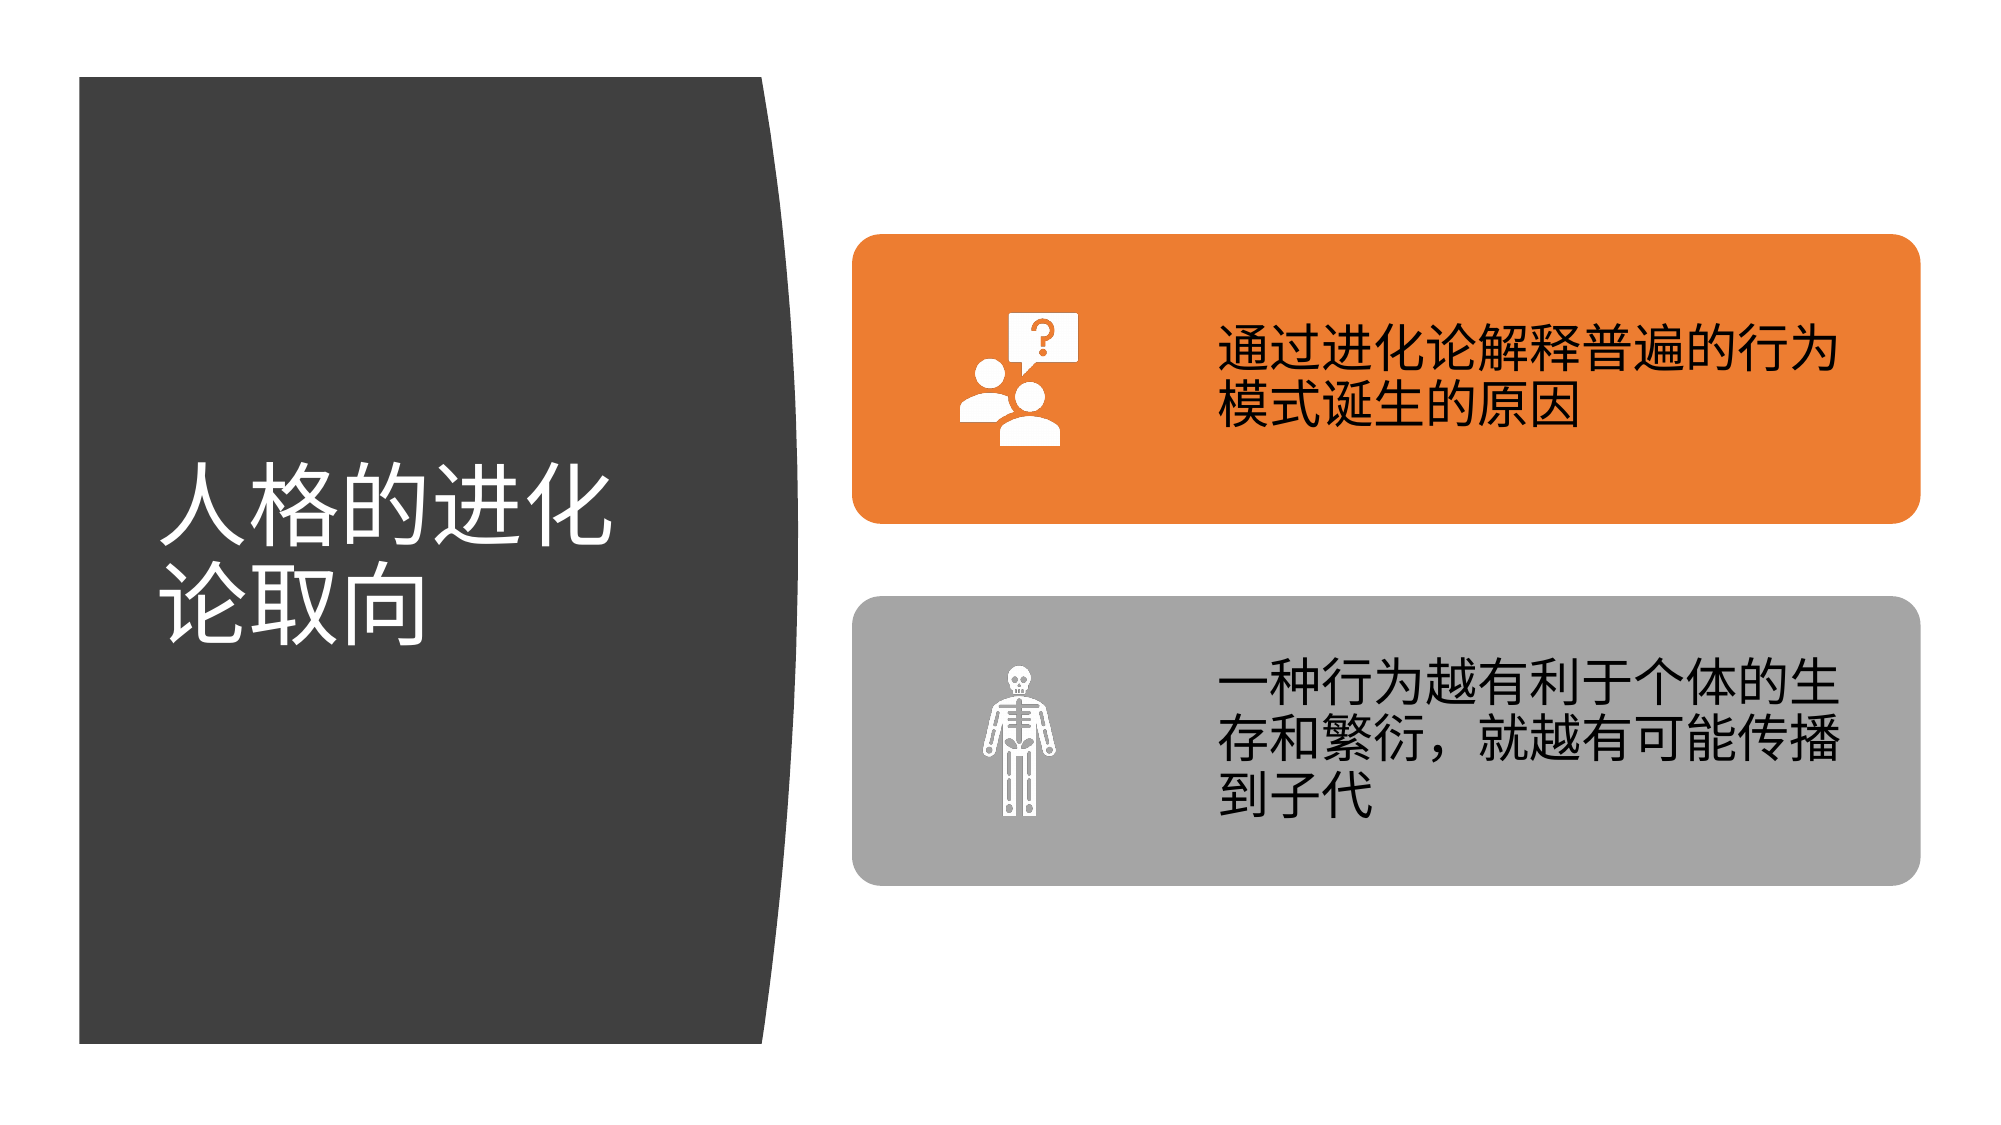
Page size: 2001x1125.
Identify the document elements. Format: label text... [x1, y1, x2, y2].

text_box [78, 76, 800, 1045]
title 人格的进化论取向 [141, 166, 702, 953]
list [852, 77, 1921, 1043]
